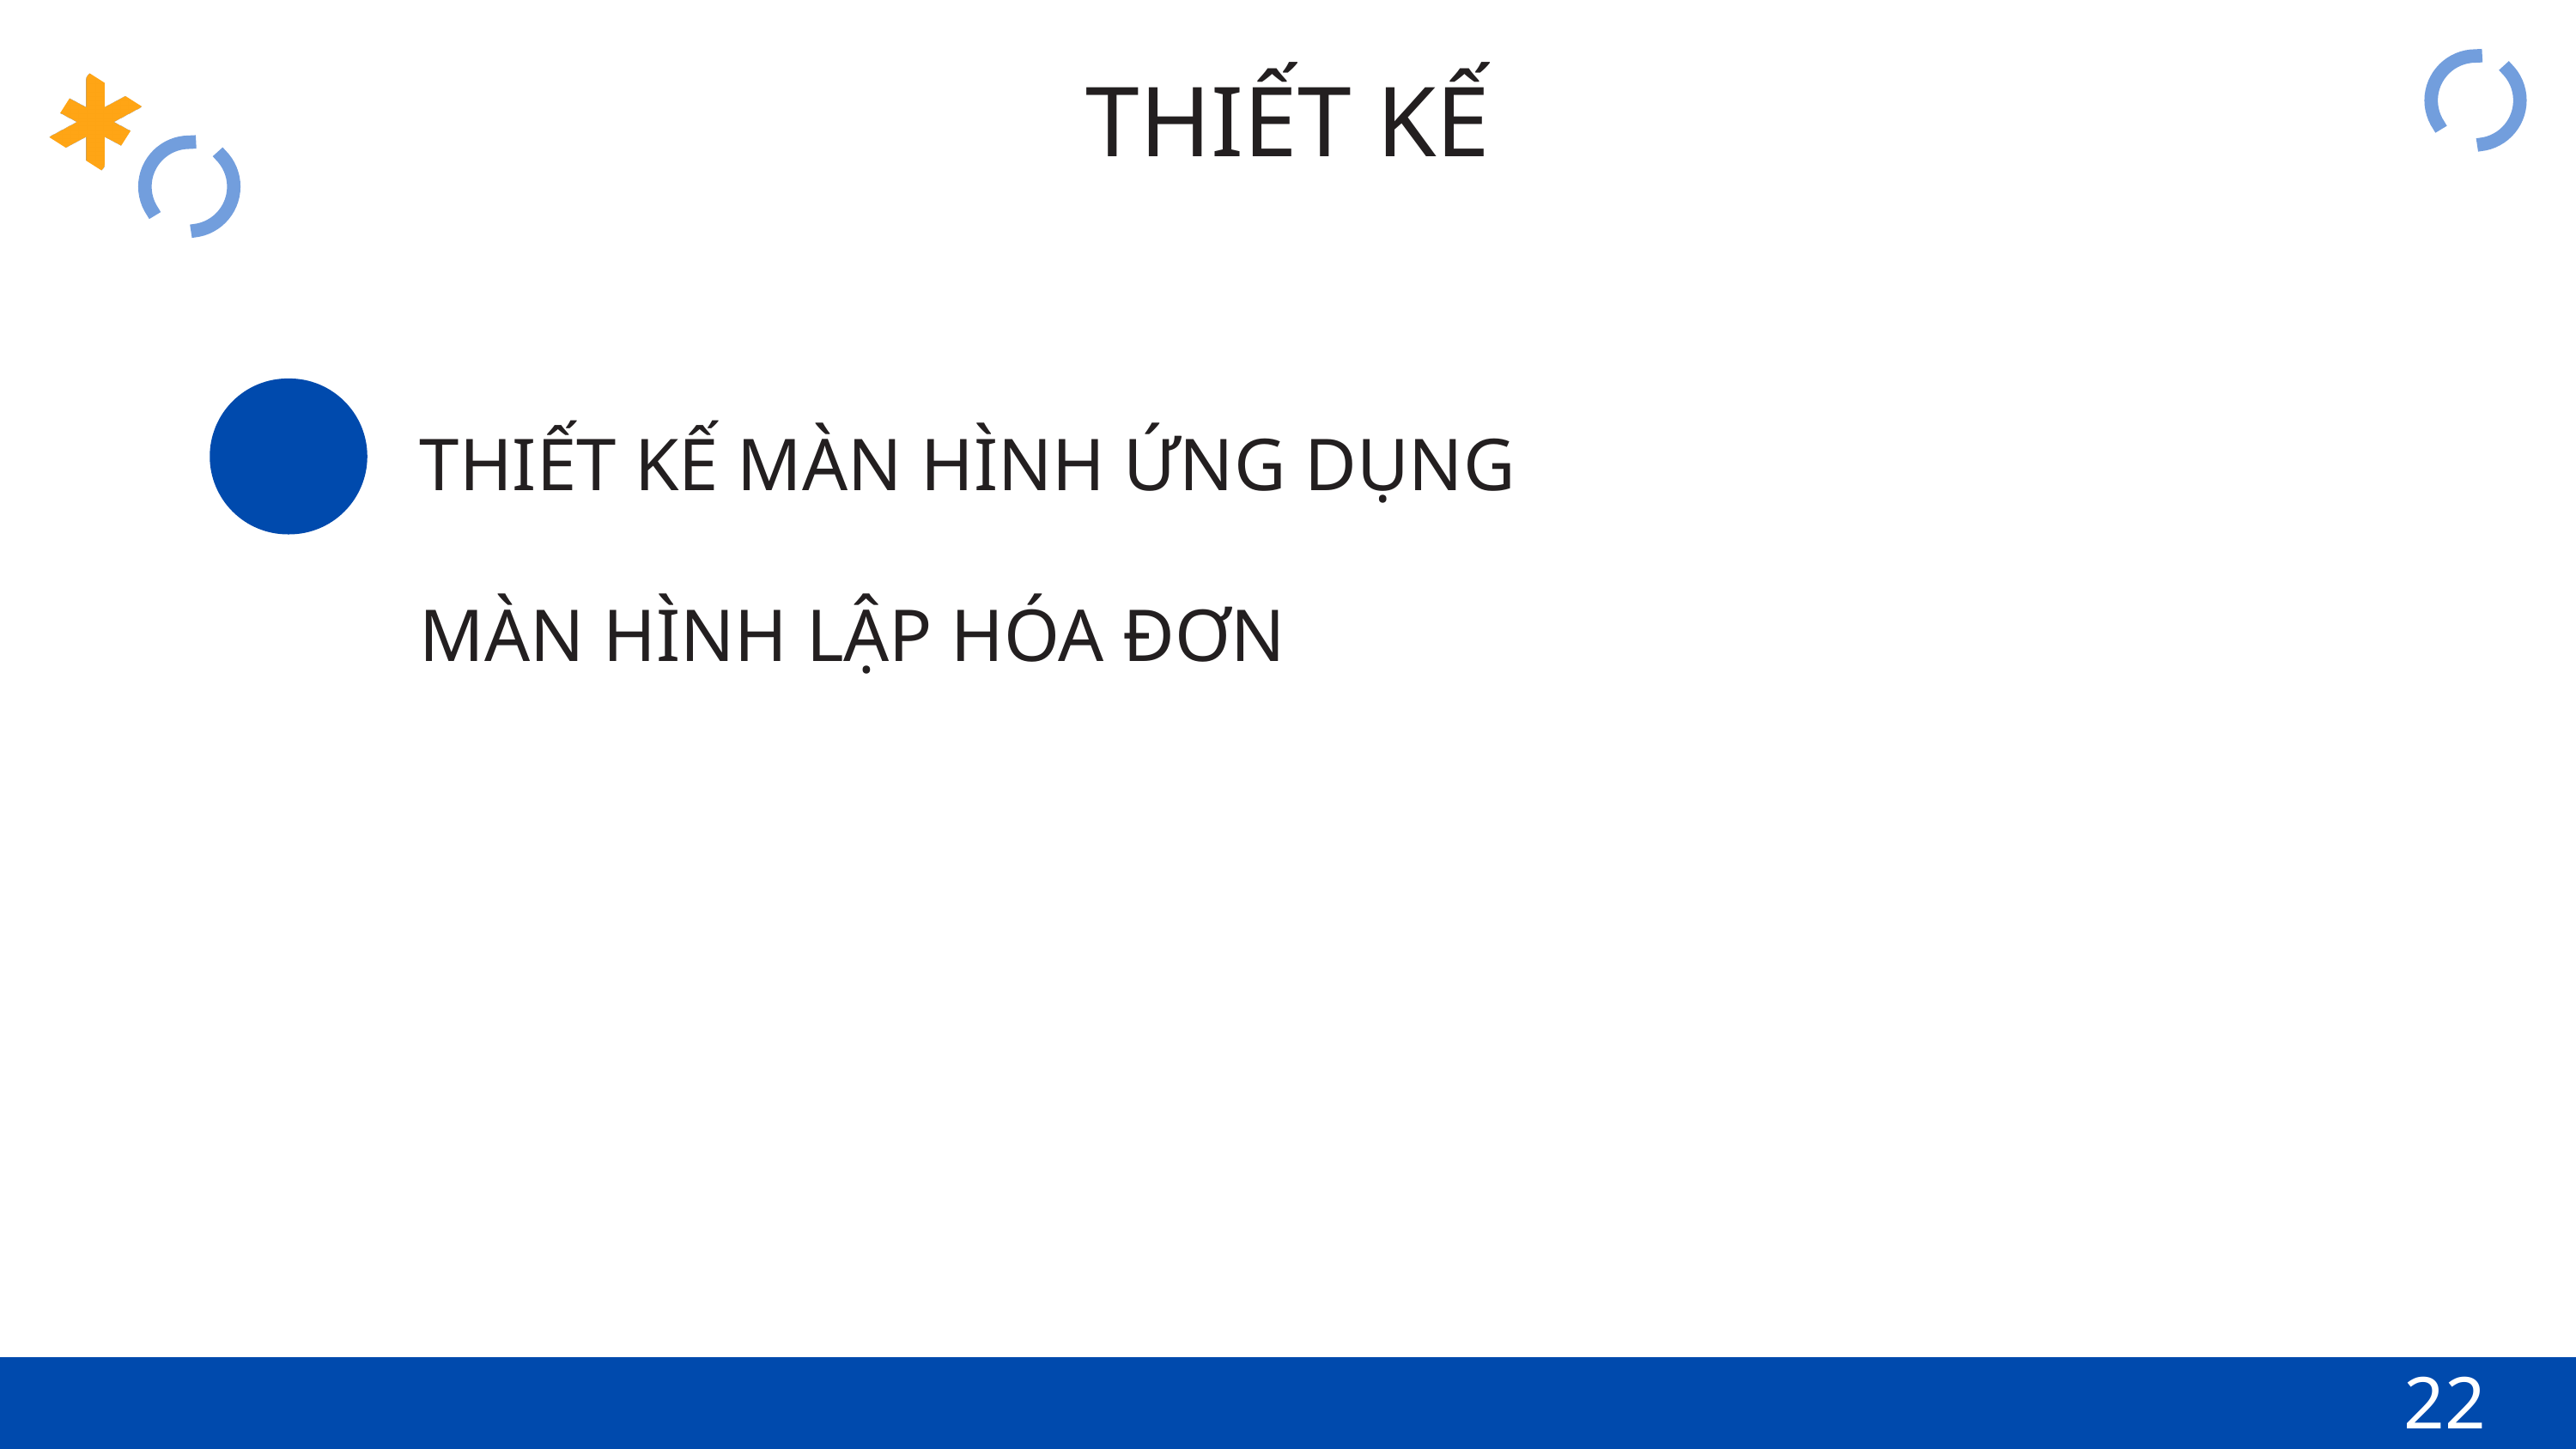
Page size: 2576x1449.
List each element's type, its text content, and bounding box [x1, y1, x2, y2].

text_box [46, 71, 145, 173]
text_box THIẾT KẾ [204, 41, 2372, 177]
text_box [2431, 55, 2521, 145]
text_box MÀN HÌNH LẬP HÓA ĐƠN [419, 574, 1680, 676]
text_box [0, 1357, 2576, 1449]
text_box THIẾT KẾ MÀN HÌNH ỨNG DỤNG [419, 404, 1680, 505]
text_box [209, 378, 368, 535]
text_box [144, 142, 234, 232]
